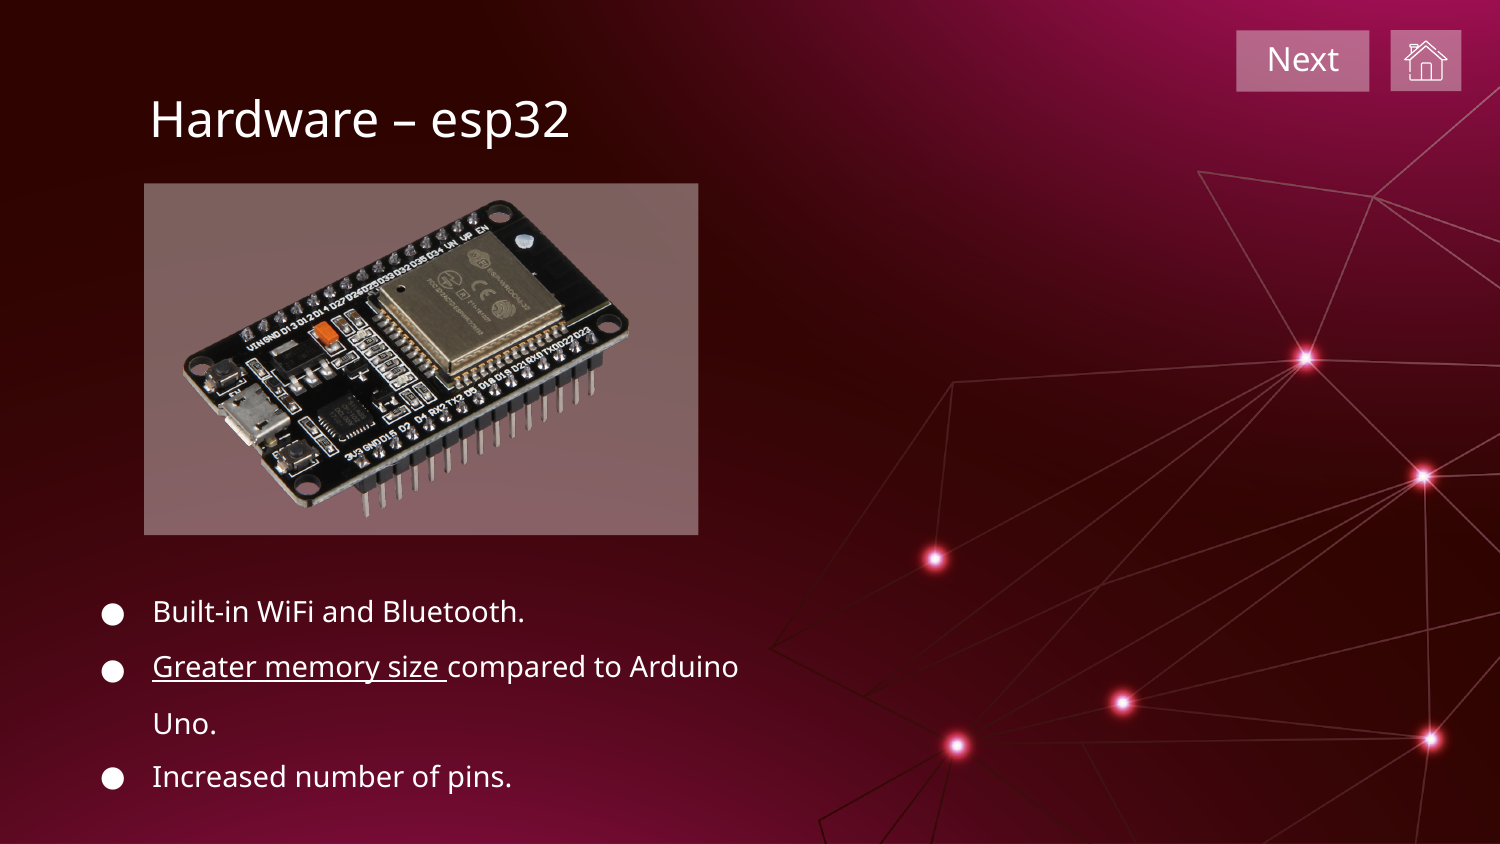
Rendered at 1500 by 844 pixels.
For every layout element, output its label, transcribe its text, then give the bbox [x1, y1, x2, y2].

subtitle Next [1246, 22, 1360, 79]
text_box Built-in WiFi and Bluetooth. Greater memory size compared to Arduino Uno. Increased number of pins. [62, 561, 810, 787]
text_box [144, 183, 178, 536]
picture [0, 0, 1500, 844]
title Hardware – esp32 [134, 72, 1135, 203]
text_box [1390, 29, 1462, 92]
text_box [1236, 30, 1370, 92]
text_box [634, 183, 699, 536]
